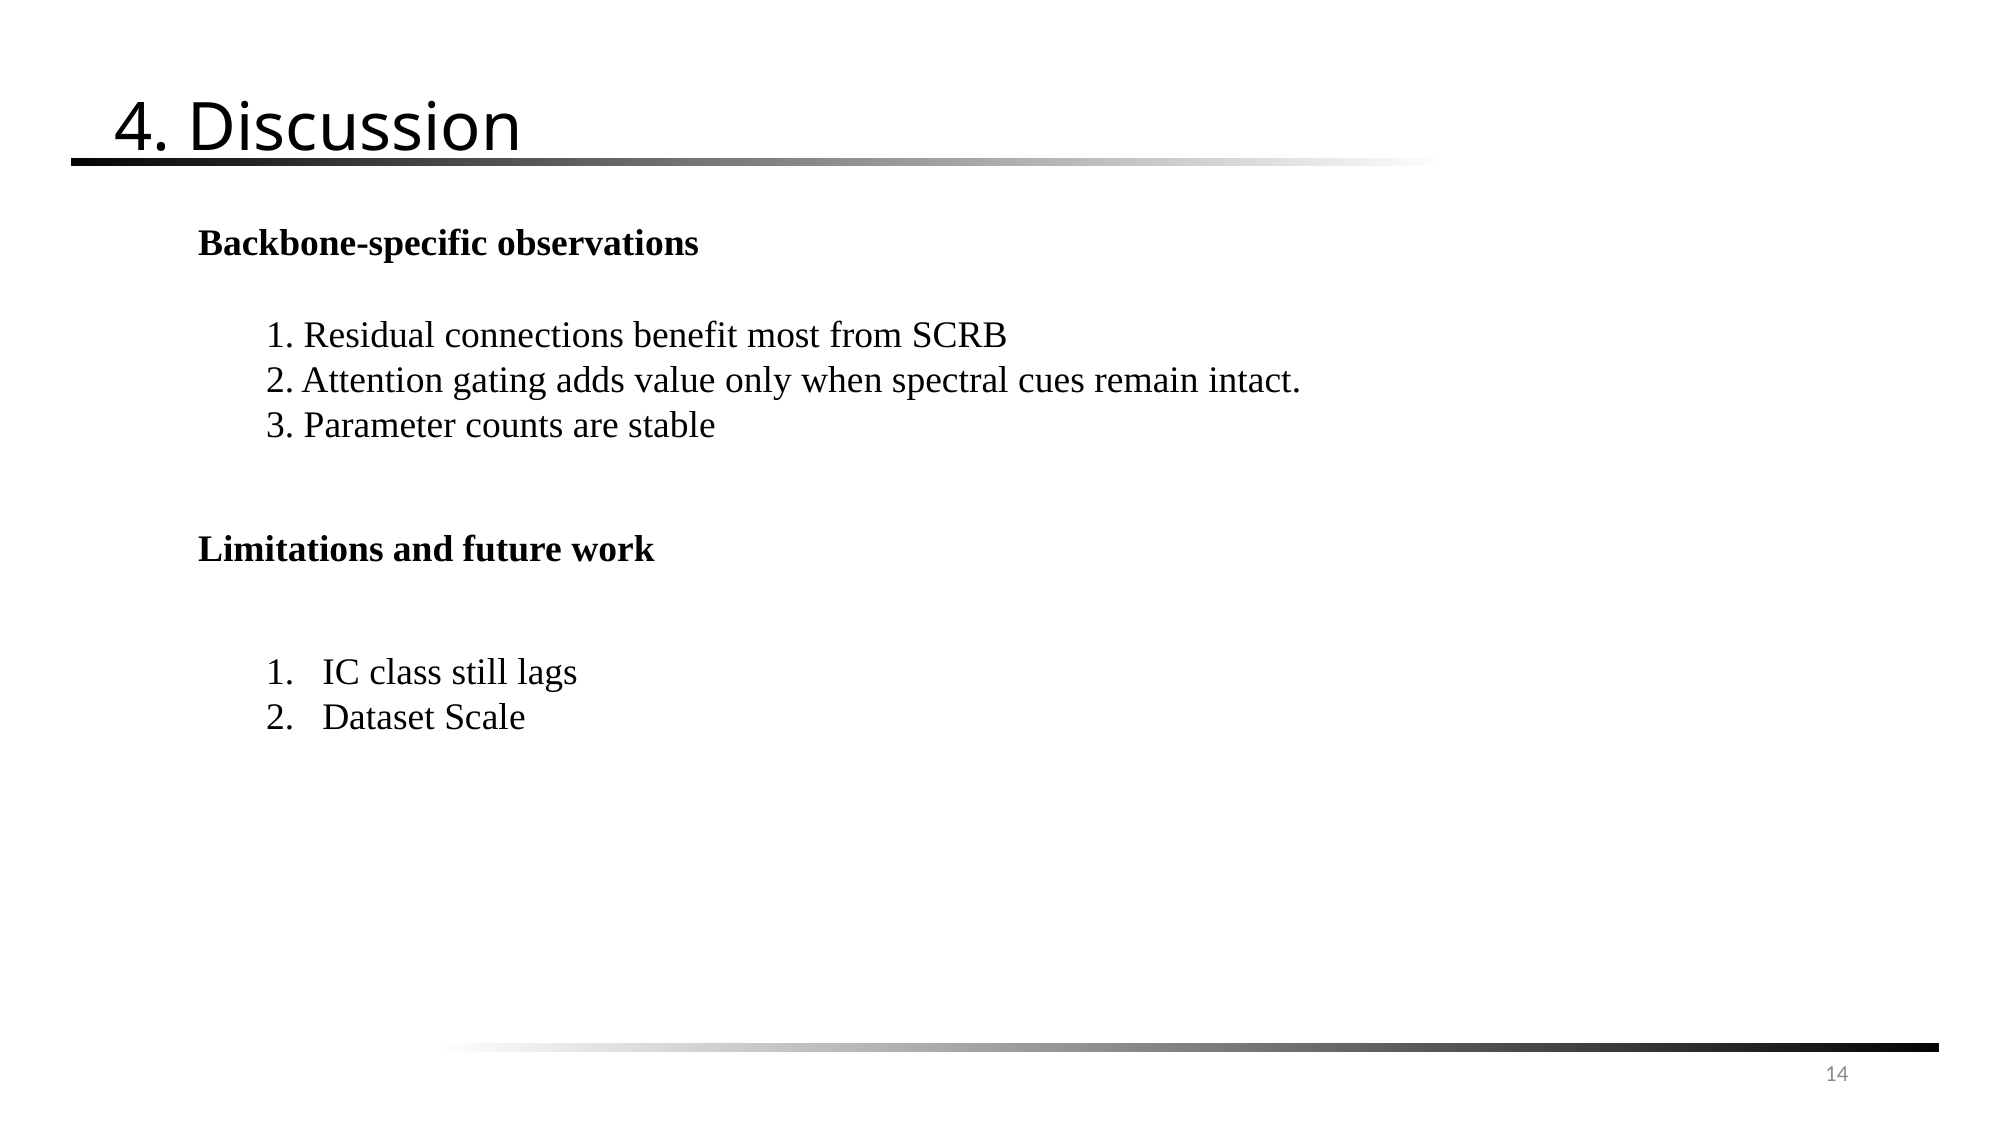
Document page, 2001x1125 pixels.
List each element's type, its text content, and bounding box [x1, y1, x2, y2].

text_box Limitations and future work [183, 516, 1184, 577]
slide_number 14 [1413, 1042, 1864, 1103]
text_box Backbone-specific observations [183, 210, 1184, 271]
text_box 1. Residual connections benefit most from SCRB 2. Attention gating adds value only when spectral cues remain intact. 3. Parameter counts are stable [251, 302, 1377, 453]
text_box IC class still lags Dataset Scale [251, 639, 1251, 744]
text_box 4. Discussion [99, 84, 1706, 173]
